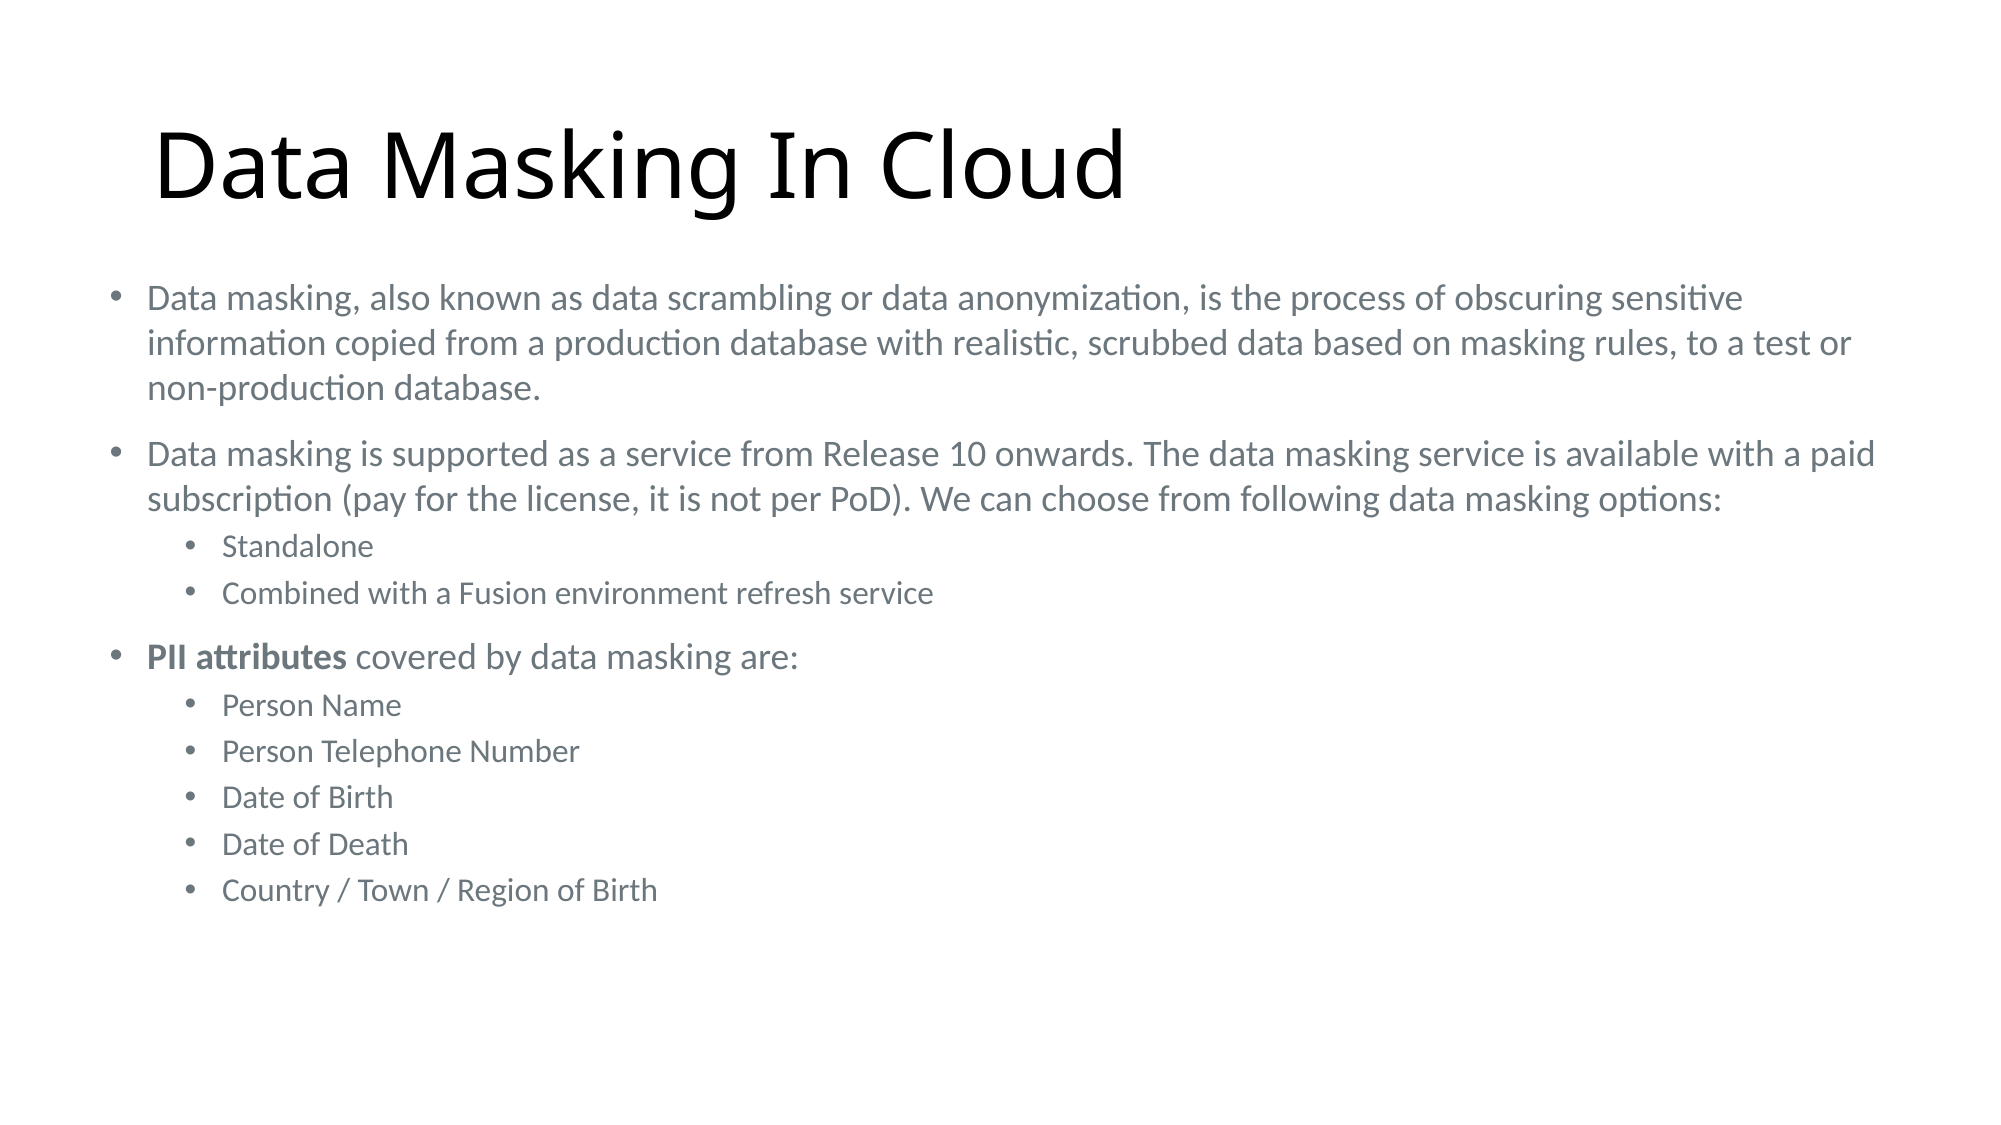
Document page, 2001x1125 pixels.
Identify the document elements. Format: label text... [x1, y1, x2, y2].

title Data Masking In Cloud [137, 59, 1863, 278]
list Data masking, also known as data scrambling or data anonymization, is the process of obscuring sensitive information copied from a production database with realistic, scrubbed data based on masking rules, to a test or non-production database. Data masking is supported as a service from Release 10 onwards. The data masking service is available with a paid subscription (pay for the license, it is not per PoD). We can choose from following data masking options: Standalone Combined with a Fusion environment refresh service PII attributes covered by data masking are: Person Name Person Telephone Number Date of Birth Date of Death Country / Town / Region of Birth [94, 265, 1906, 1019]
